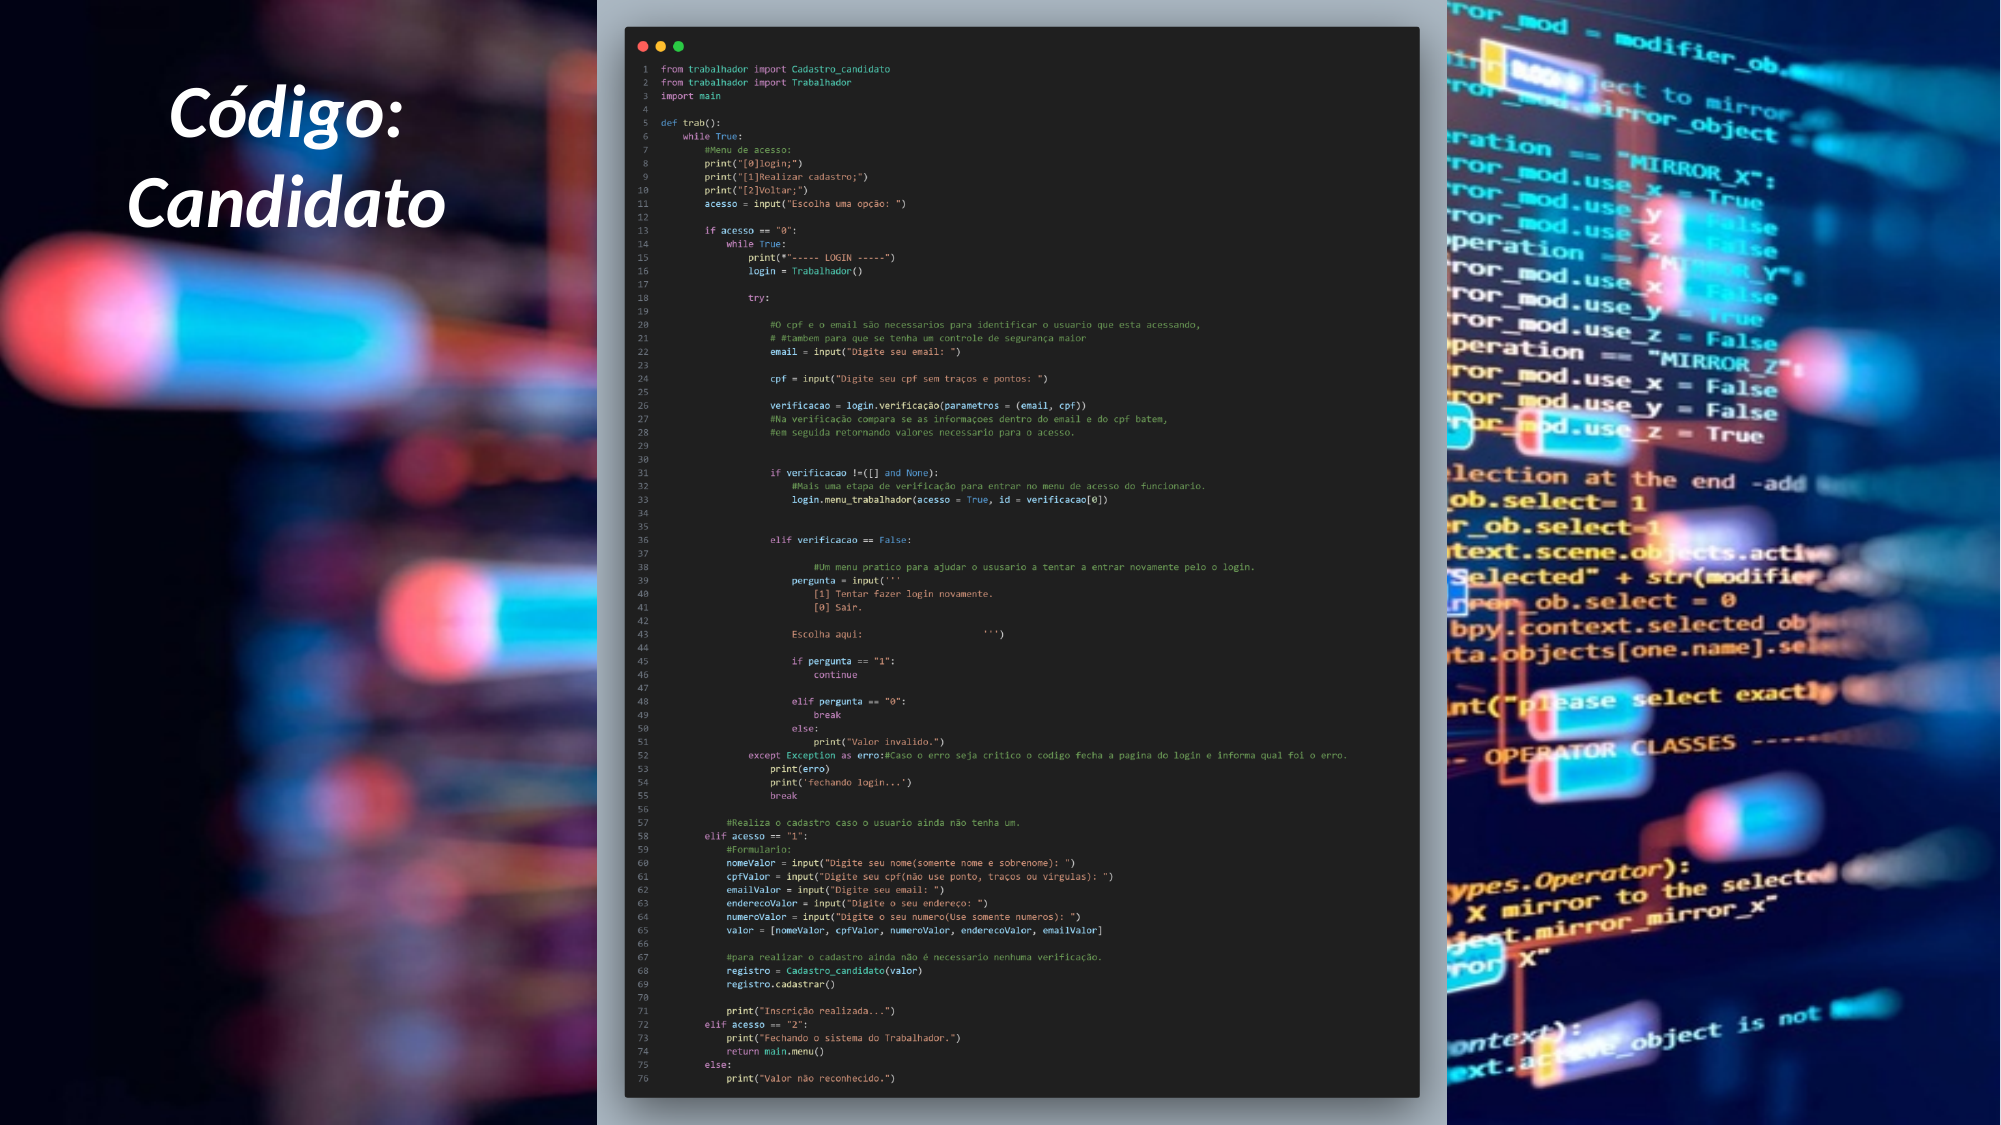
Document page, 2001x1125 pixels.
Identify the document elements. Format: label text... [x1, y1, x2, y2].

picture [0, 0, 2001, 1125]
text_box Código: Candidato [0, 55, 576, 251]
